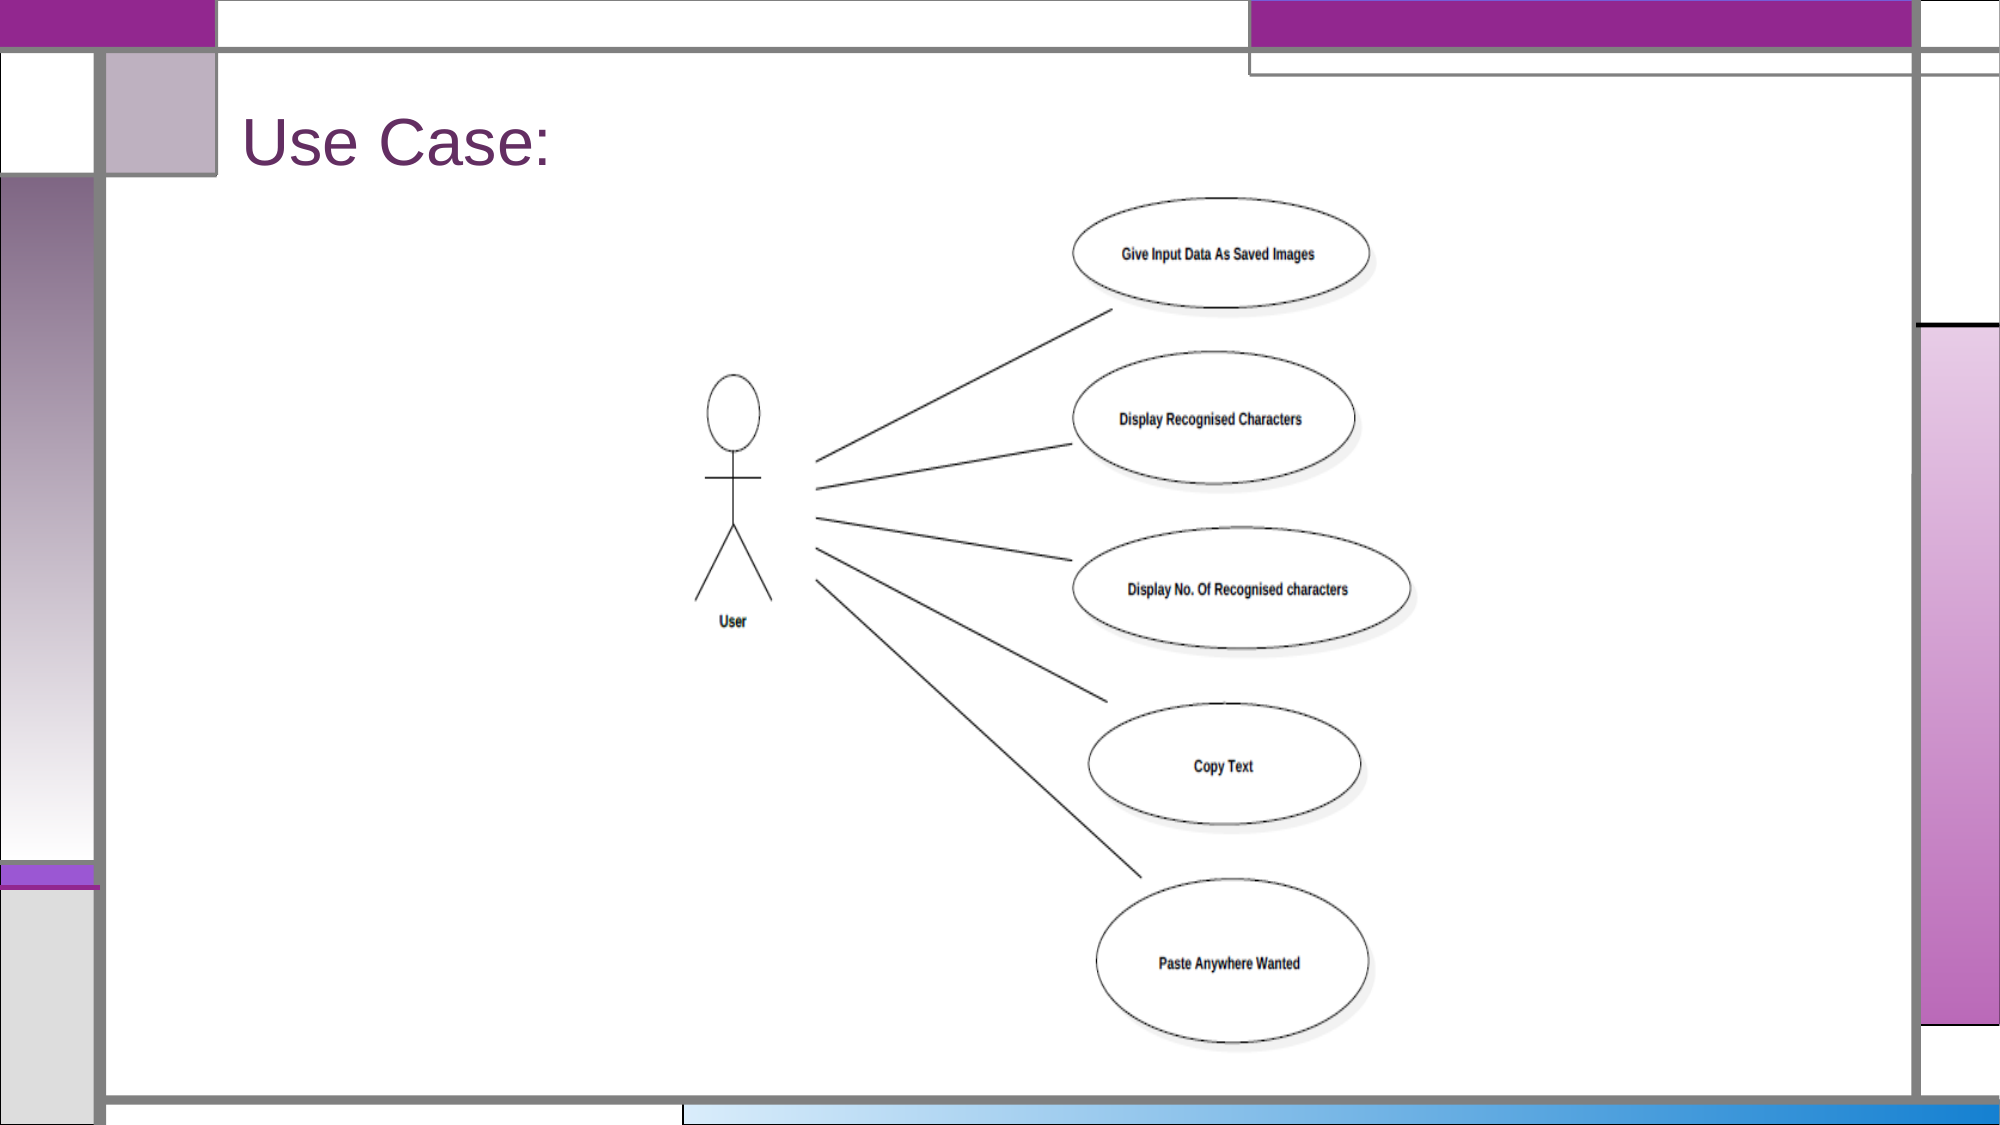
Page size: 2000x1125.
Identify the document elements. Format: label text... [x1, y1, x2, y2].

title Use Case: [226, 0, 1802, 188]
picture [601, 105, 1530, 1067]
